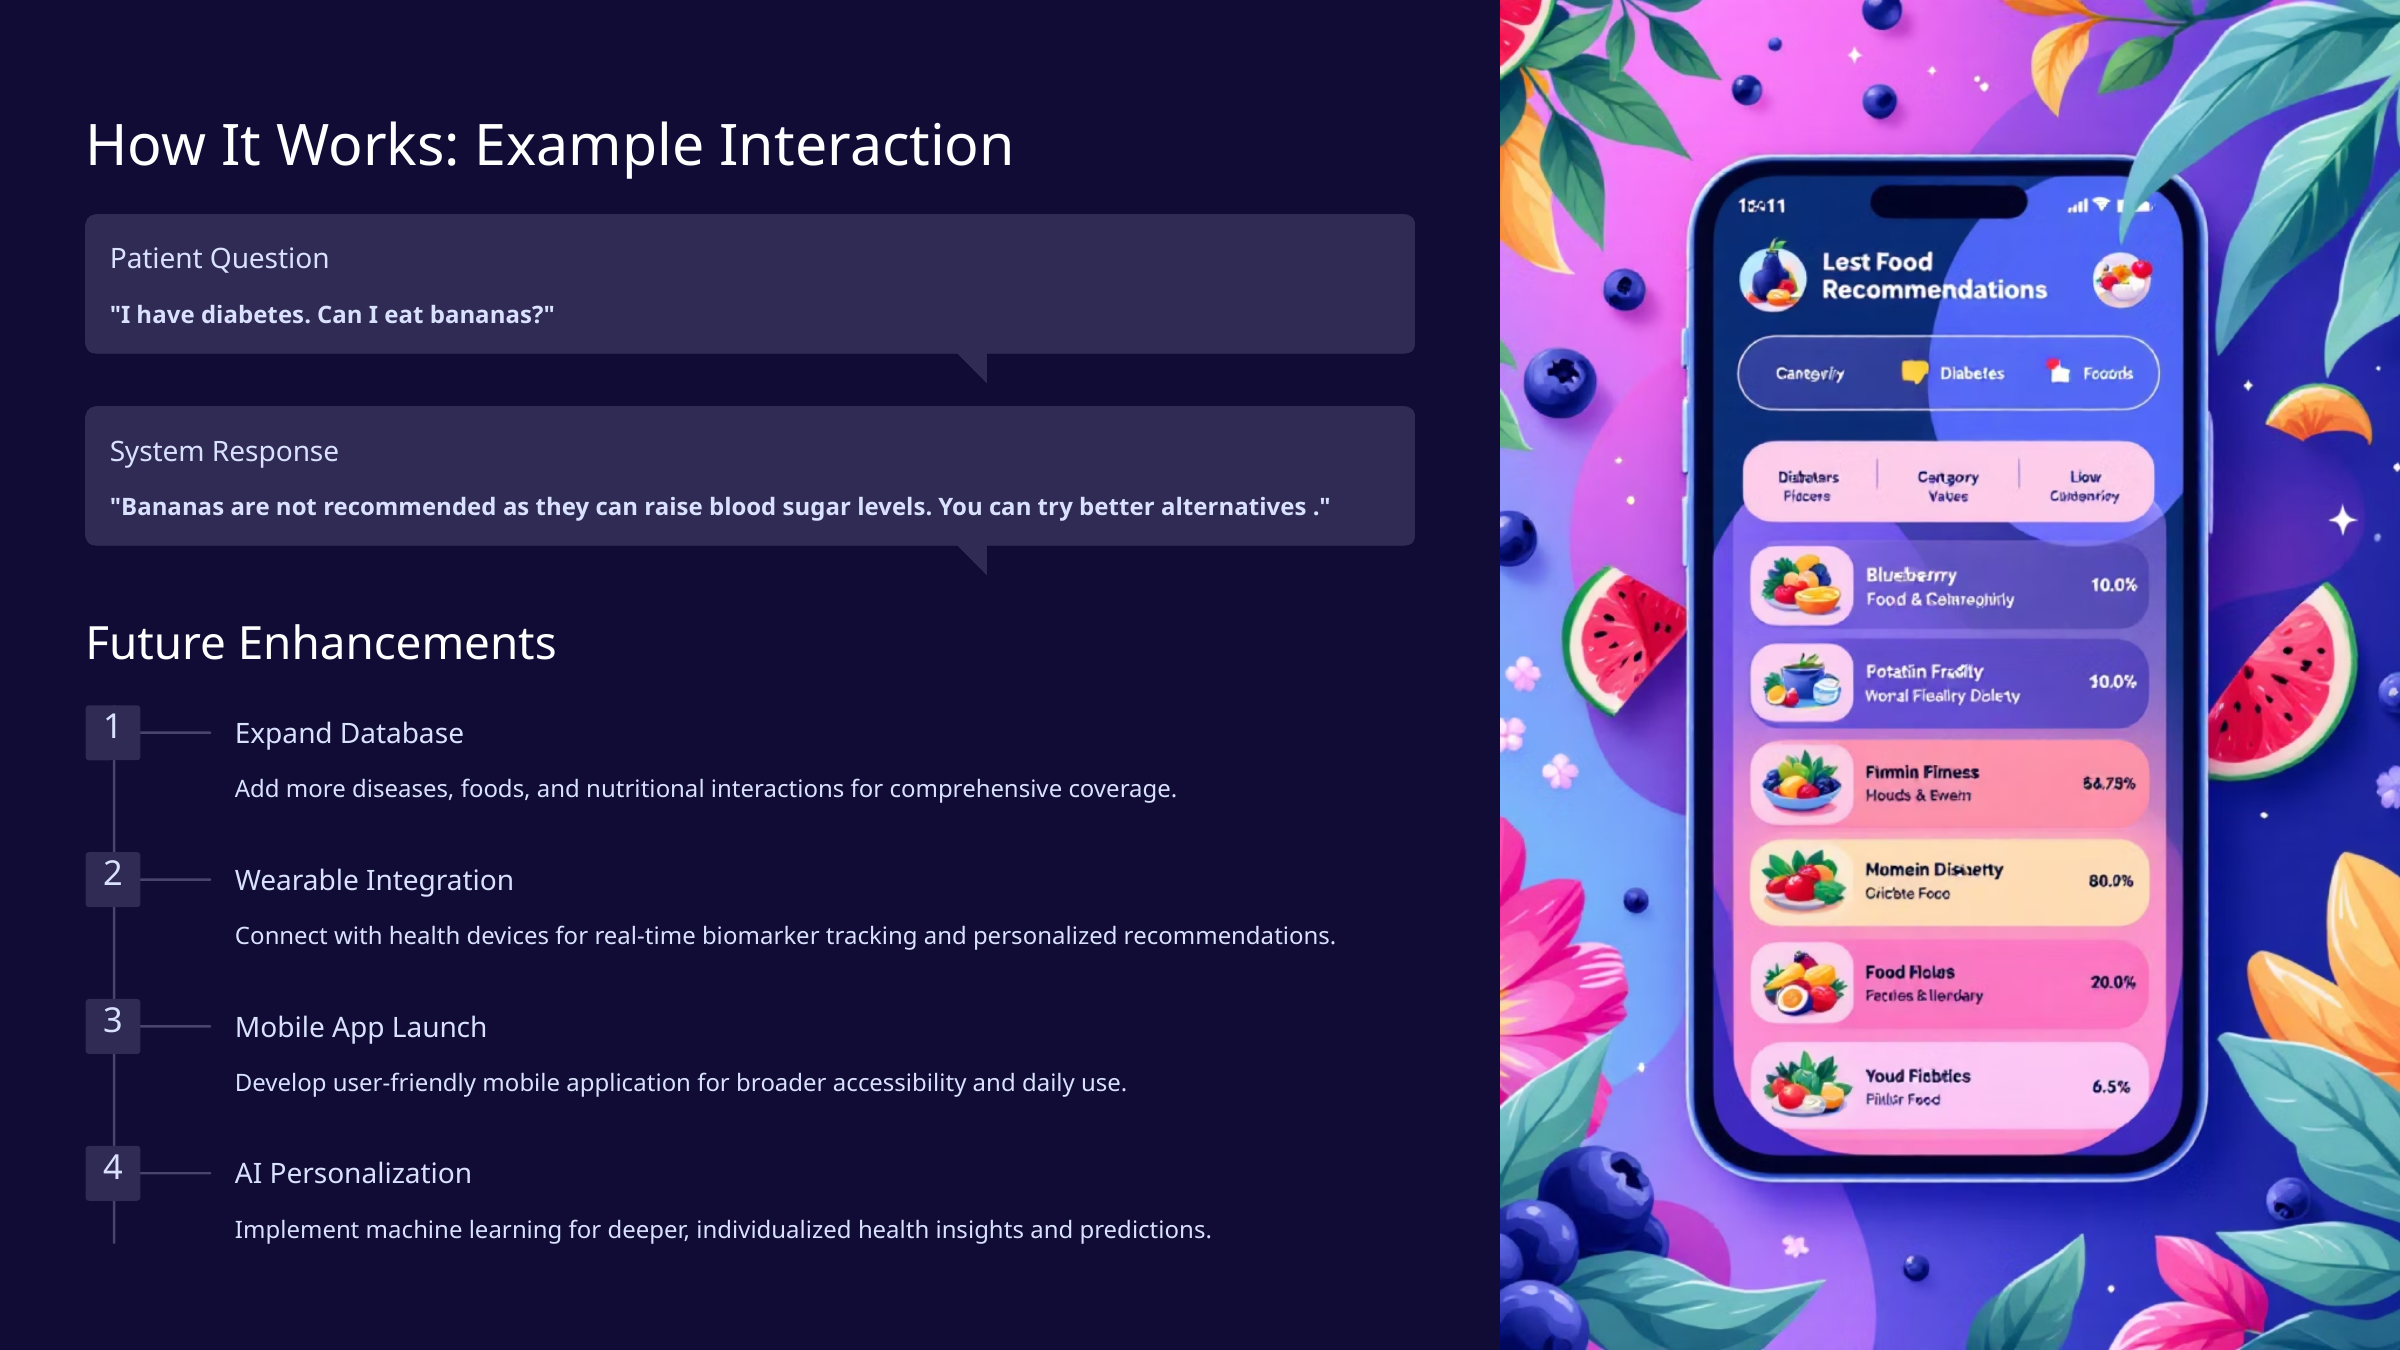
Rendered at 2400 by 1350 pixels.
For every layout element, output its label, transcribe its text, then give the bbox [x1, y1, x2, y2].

text_box 1 [95, 711, 131, 755]
text_box Connect with health devices for real-time biomarker tracking and personalized recommendations. [235, 911, 1415, 951]
text_box AI Personalization [235, 1154, 523, 1191]
text_box Develop user-friendly mobile application for broader accessibility and daily use. [235, 1057, 1415, 1097]
text_box Add more diseases, foods, and nutritional interactions for comprehensive coverage. [235, 764, 1415, 804]
picture [85, 406, 1415, 575]
text_box [112, 761, 116, 852]
text_box [85, 852, 141, 908]
text_box 4 [95, 1151, 131, 1195]
text_box [85, 1145, 141, 1201]
text_box [112, 1201, 116, 1244]
text_box Implement machine learning for deeper, individualized health insights and predictions. [235, 1204, 1415, 1244]
text_box [85, 998, 141, 1054]
text_box How It Works: Example Interaction [85, 106, 949, 178]
text_box Mobile App Launch [235, 1007, 523, 1044]
picture [1499, 0, 2400, 1350]
text_box [112, 1054, 116, 1145]
text_box 3 [95, 1004, 131, 1048]
text_box 2 [95, 858, 131, 902]
text_box [112, 908, 116, 998]
text_box Future Enhancements [85, 611, 546, 669]
text_box Wearable Integration [235, 860, 523, 897]
picture [85, 214, 1415, 383]
text_box [85, 705, 141, 761]
text_box Expand Database [235, 713, 523, 750]
